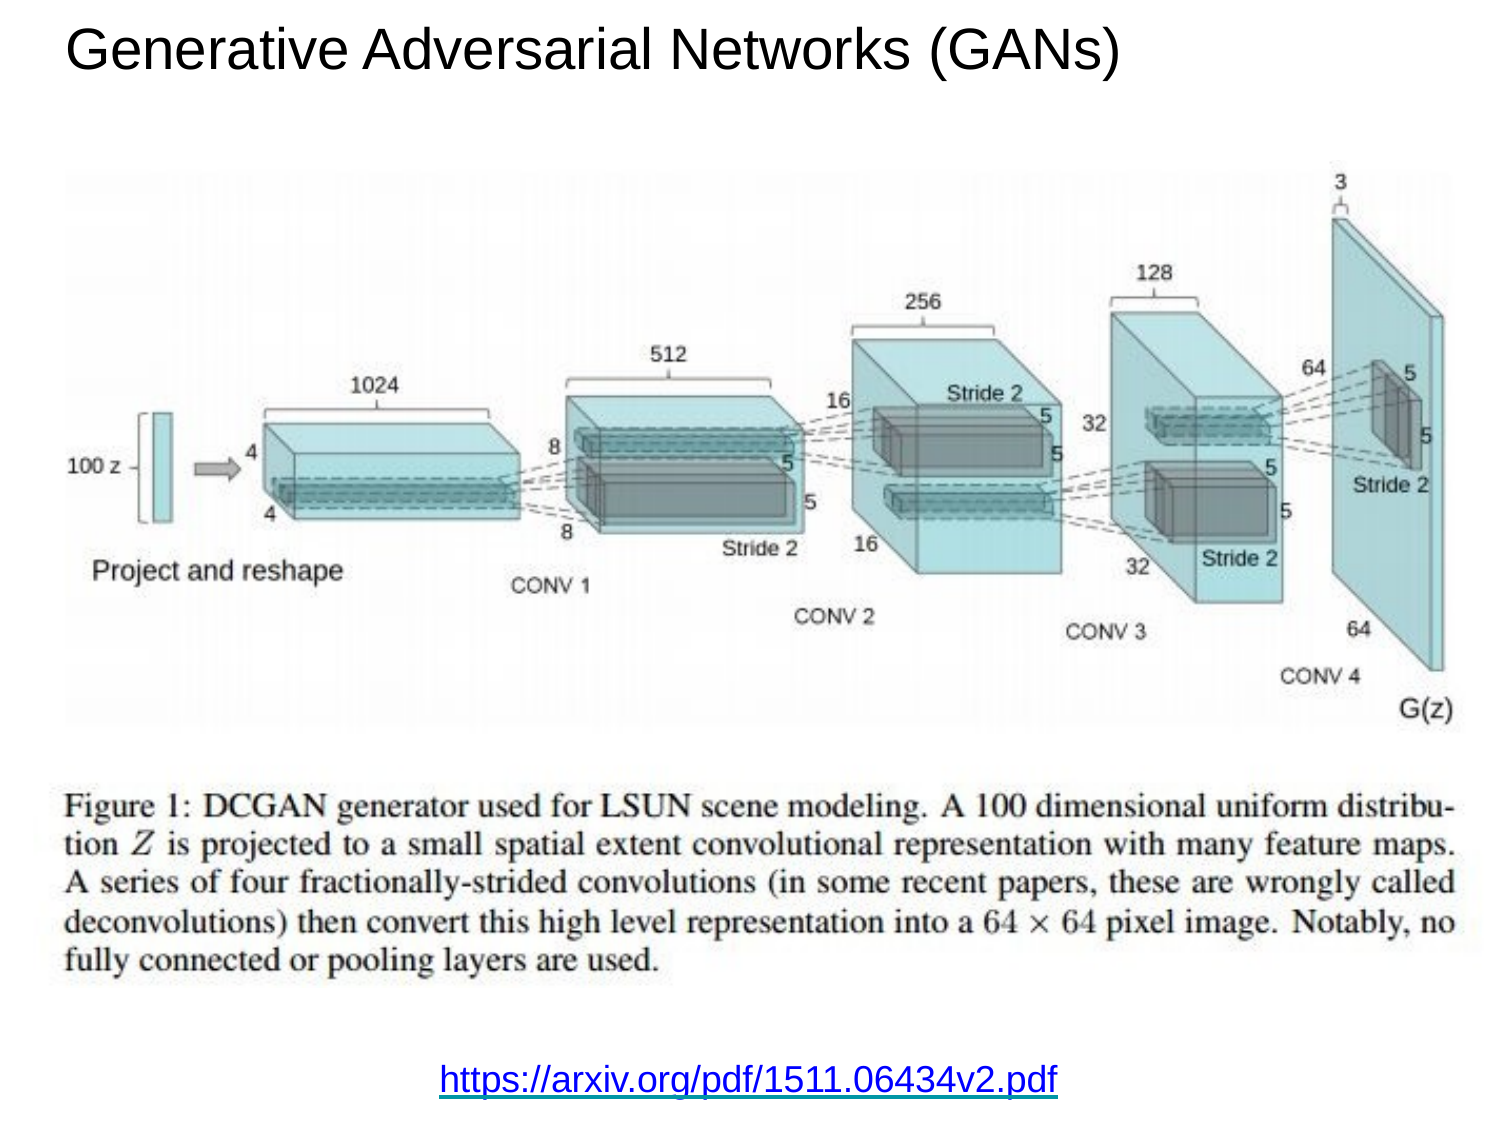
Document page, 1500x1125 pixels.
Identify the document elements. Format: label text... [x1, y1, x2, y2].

title Generative Adversarial Networks (GANs) [63, 9, 1130, 160]
text_box https://arxiv.org/pdf/1511.06434v2.pdf [437, 1052, 1071, 1100]
text_box [33, 160, 1484, 988]
